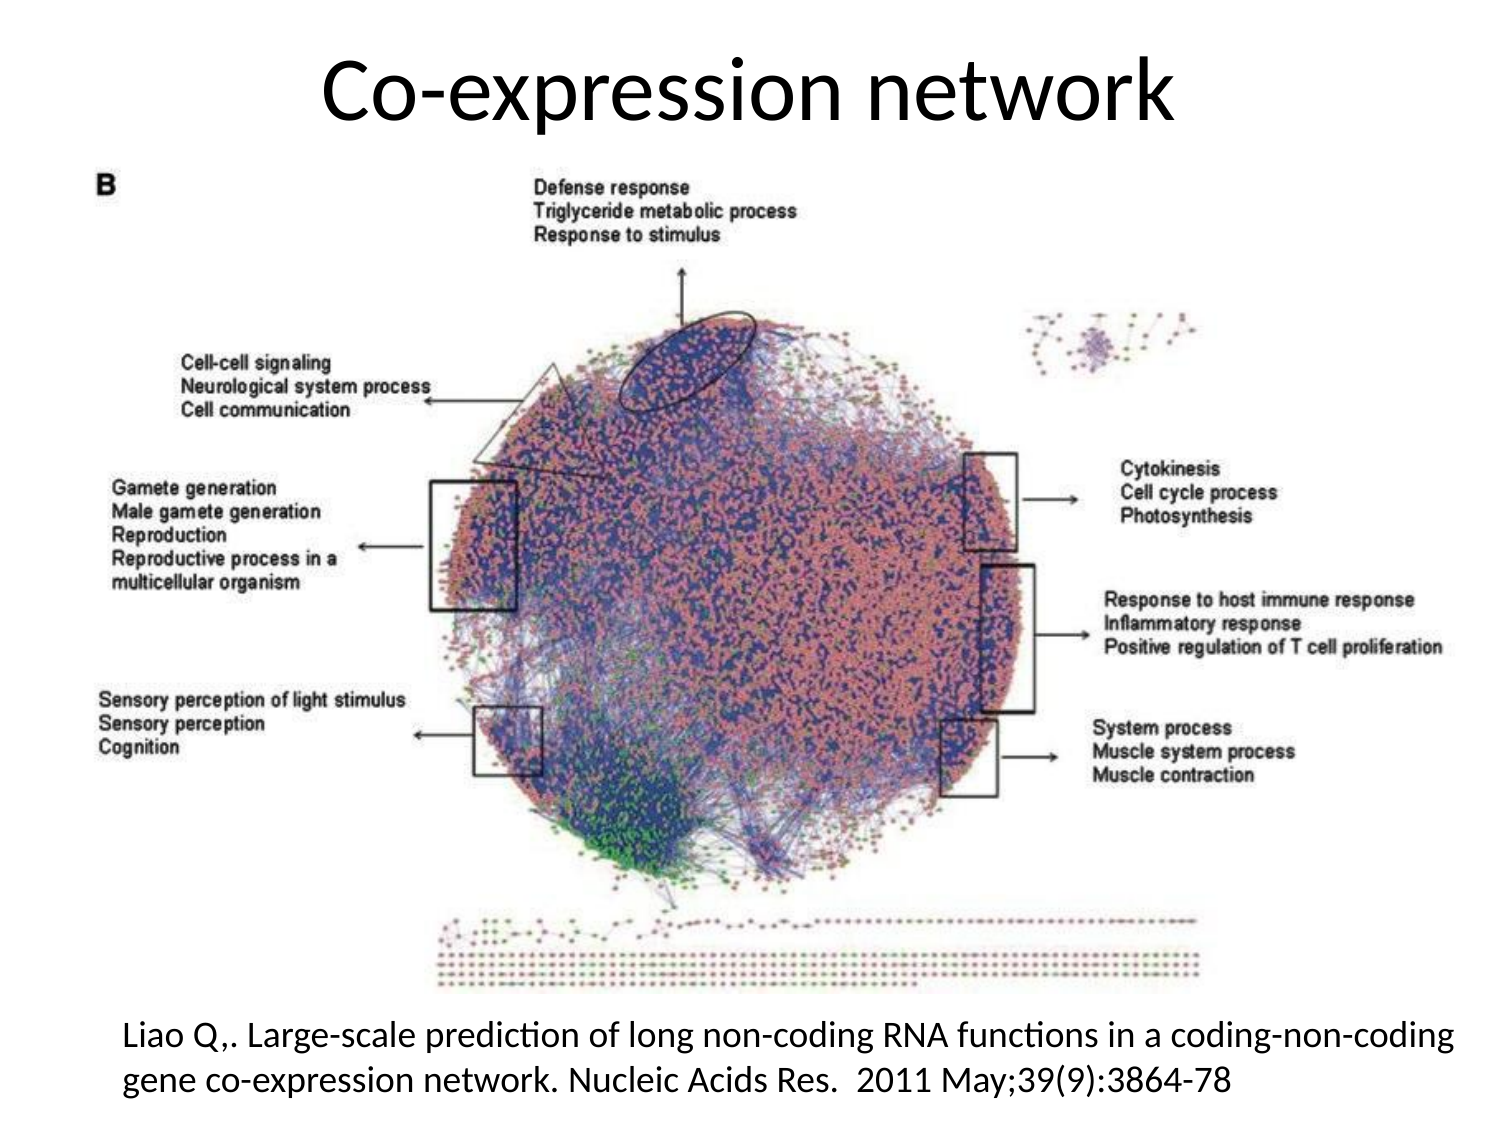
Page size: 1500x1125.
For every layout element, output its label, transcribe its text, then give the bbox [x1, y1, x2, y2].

text_box Liao Q,. Large-scale prediction of long non-coding RNA functions in a coding-non-coding gene co-expression network. Nucleic Acids Res. 2011 May;39(9):3864-78 [107, 1002, 1486, 1109]
picture [2, 154, 1500, 994]
title Co-expression network [75, 14, 1425, 153]
